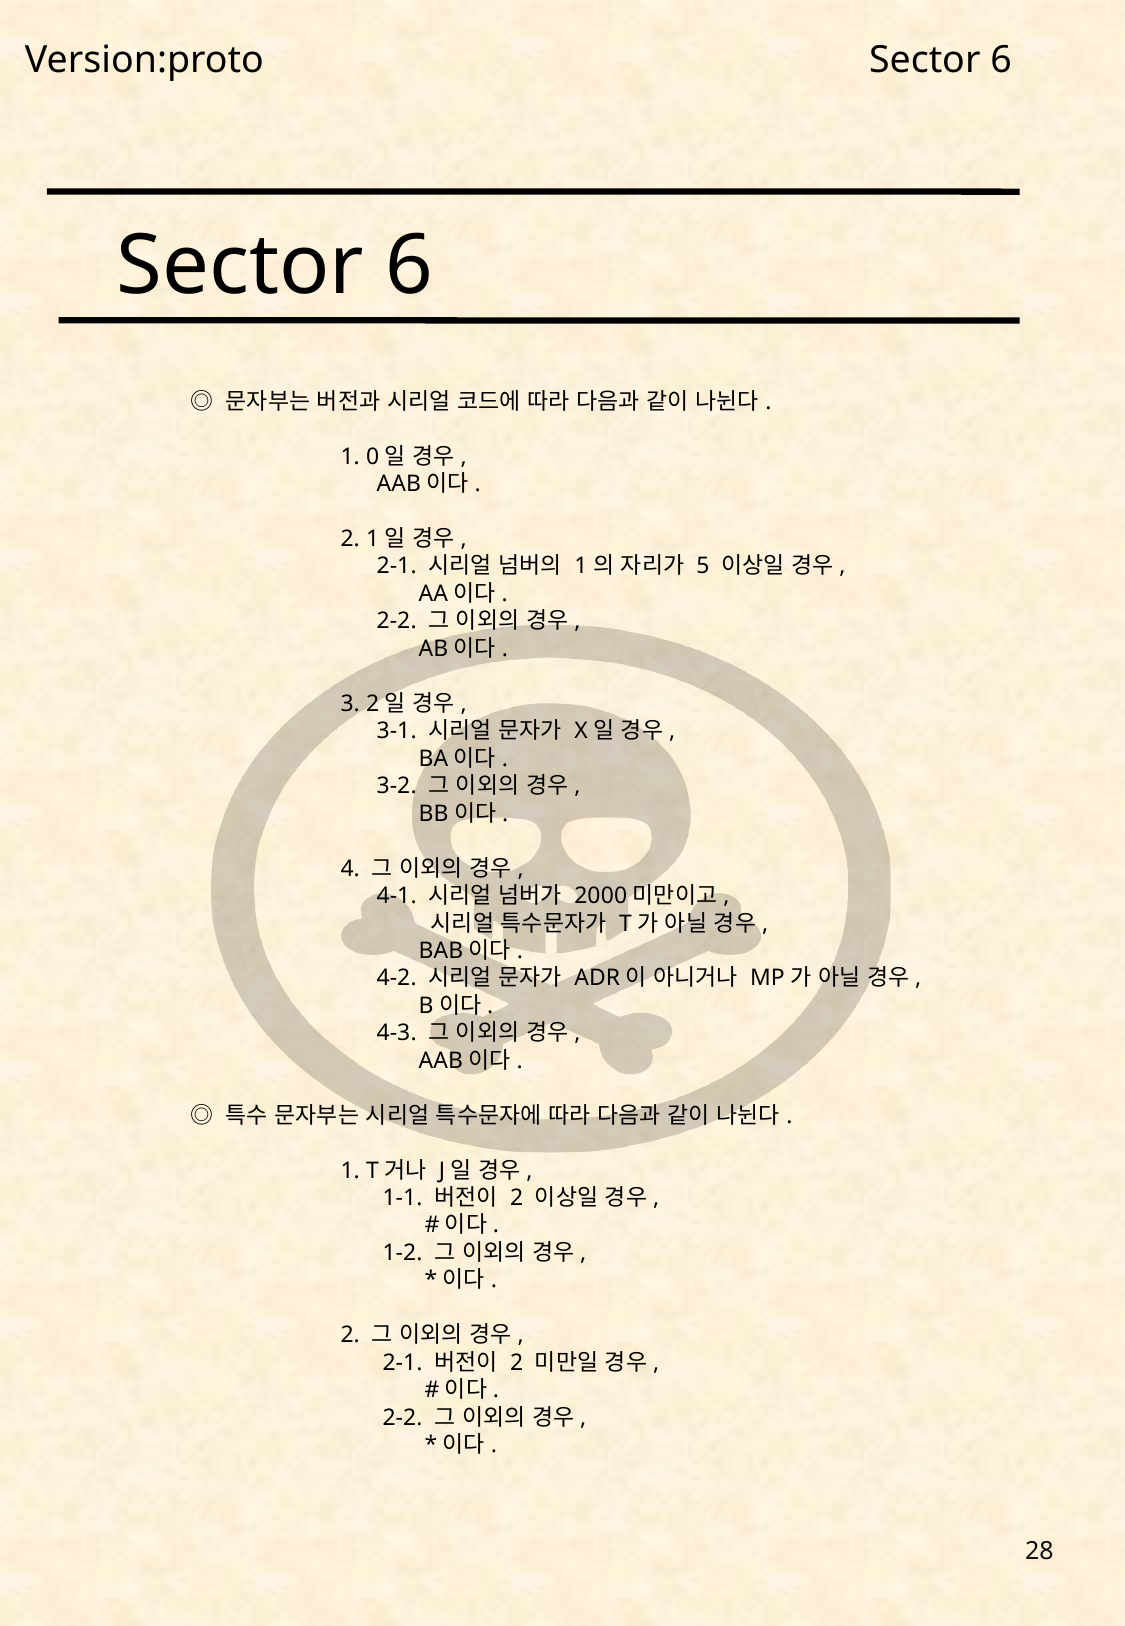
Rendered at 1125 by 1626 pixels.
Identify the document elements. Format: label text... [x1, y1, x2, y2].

text_box Sector 6 [854, 27, 1027, 87]
picture [0, 0, 1125, 1626]
slide_number 28 [806, 1506, 1069, 1593]
text_box Version:proto [10, 27, 279, 87]
text_box ◎ 문자부는 버전과 시리얼 코드에 따라 다음과 같이 나뉜다. 1. 0일 경우, AAB이다. 2. 1일 경우, 2-1. 시리얼 넘버의 1의 자리가 5 이상일 경우, AA이다. 2-2. 그 이외의 경우, AB이다. 3. 2일 경우, 3-1. 시리얼 문자가 X일 경우, BA이다. 3-2. 그 이외의 경우, BB이다. 4. 그 이외의 경우, 4-1. 시리얼 넘버가 2000미만이고, 시리얼 특수문자가 T가 아닐 경우, BAB이다. 4-2. 시리얼 문자가 ADR이 아니거나 MP가 아닐 경우, B이다. 4-3. 그 이외의 경우, AAB이다. ◎ 특수 문자부는 시리얼 특수문자에 따라 다음과 같이 나뉜다. 1. T거나 J일 경우, 1-1. 버전이 2 이상일 경우, #이다. 1-2. 그 이외의 경우, *이다. 2. 그 이외의 경우, 2-1. 버전이 2 미만일 경우, #이다. 2-2. 그 이외의 경우, *이다. [175, 378, 997, 1465]
text_box Sector 6 [101, 203, 449, 317]
